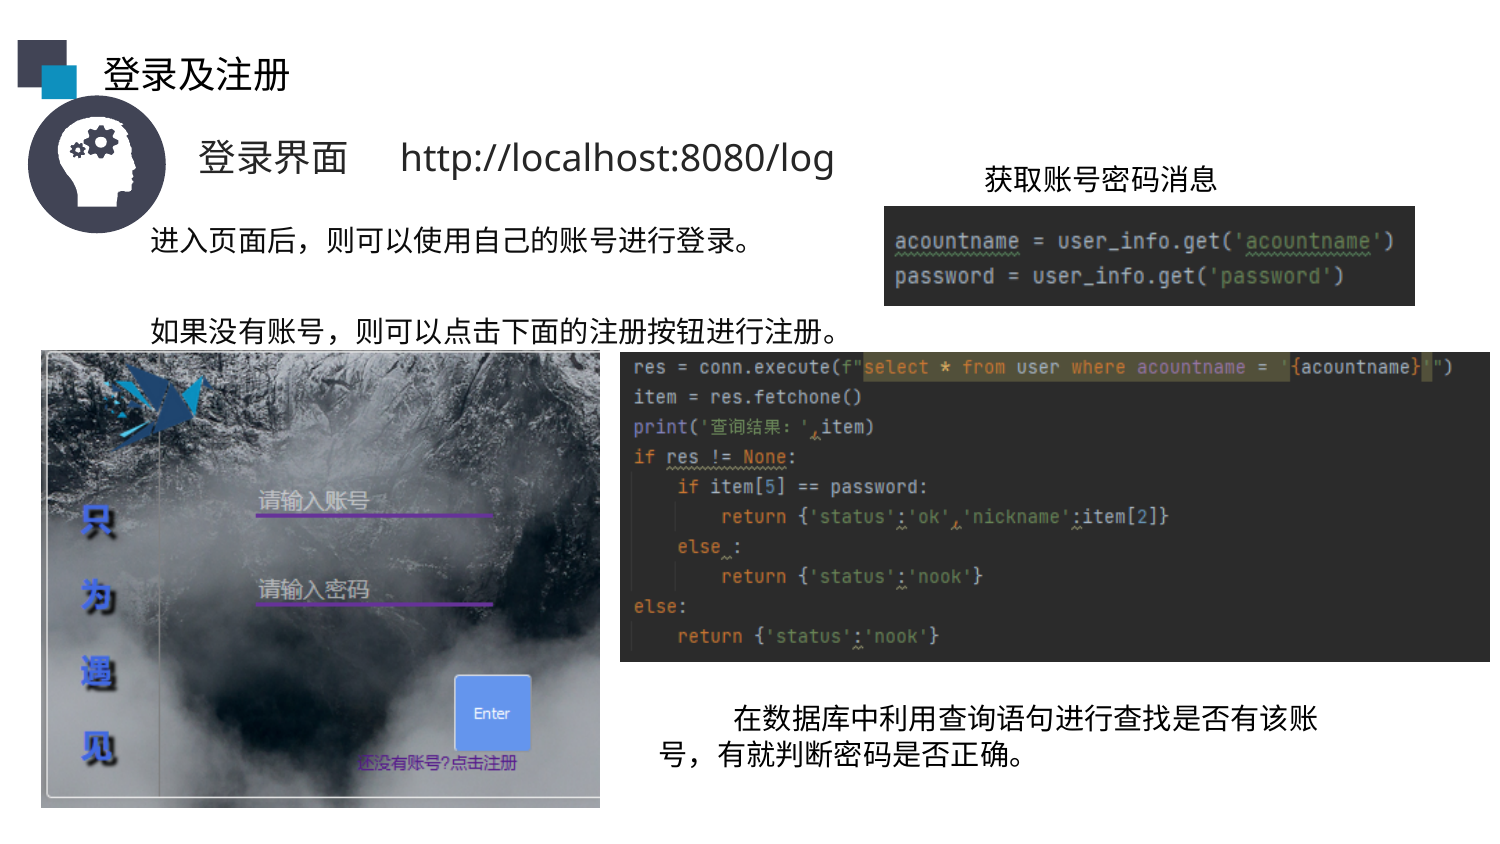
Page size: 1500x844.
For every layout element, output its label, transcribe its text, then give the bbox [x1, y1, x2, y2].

picture [619, 352, 1490, 662]
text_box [17, 40, 77, 100]
text_box 在数据库中利用查询语句进行查找是否有该账号，有就判断密码是否正确。 [643, 693, 1361, 779]
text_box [27, 95, 166, 234]
text_box 登录及注册 [88, 43, 306, 104]
picture [41, 350, 600, 808]
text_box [135, 126, 1455, 357]
picture [884, 206, 1415, 306]
